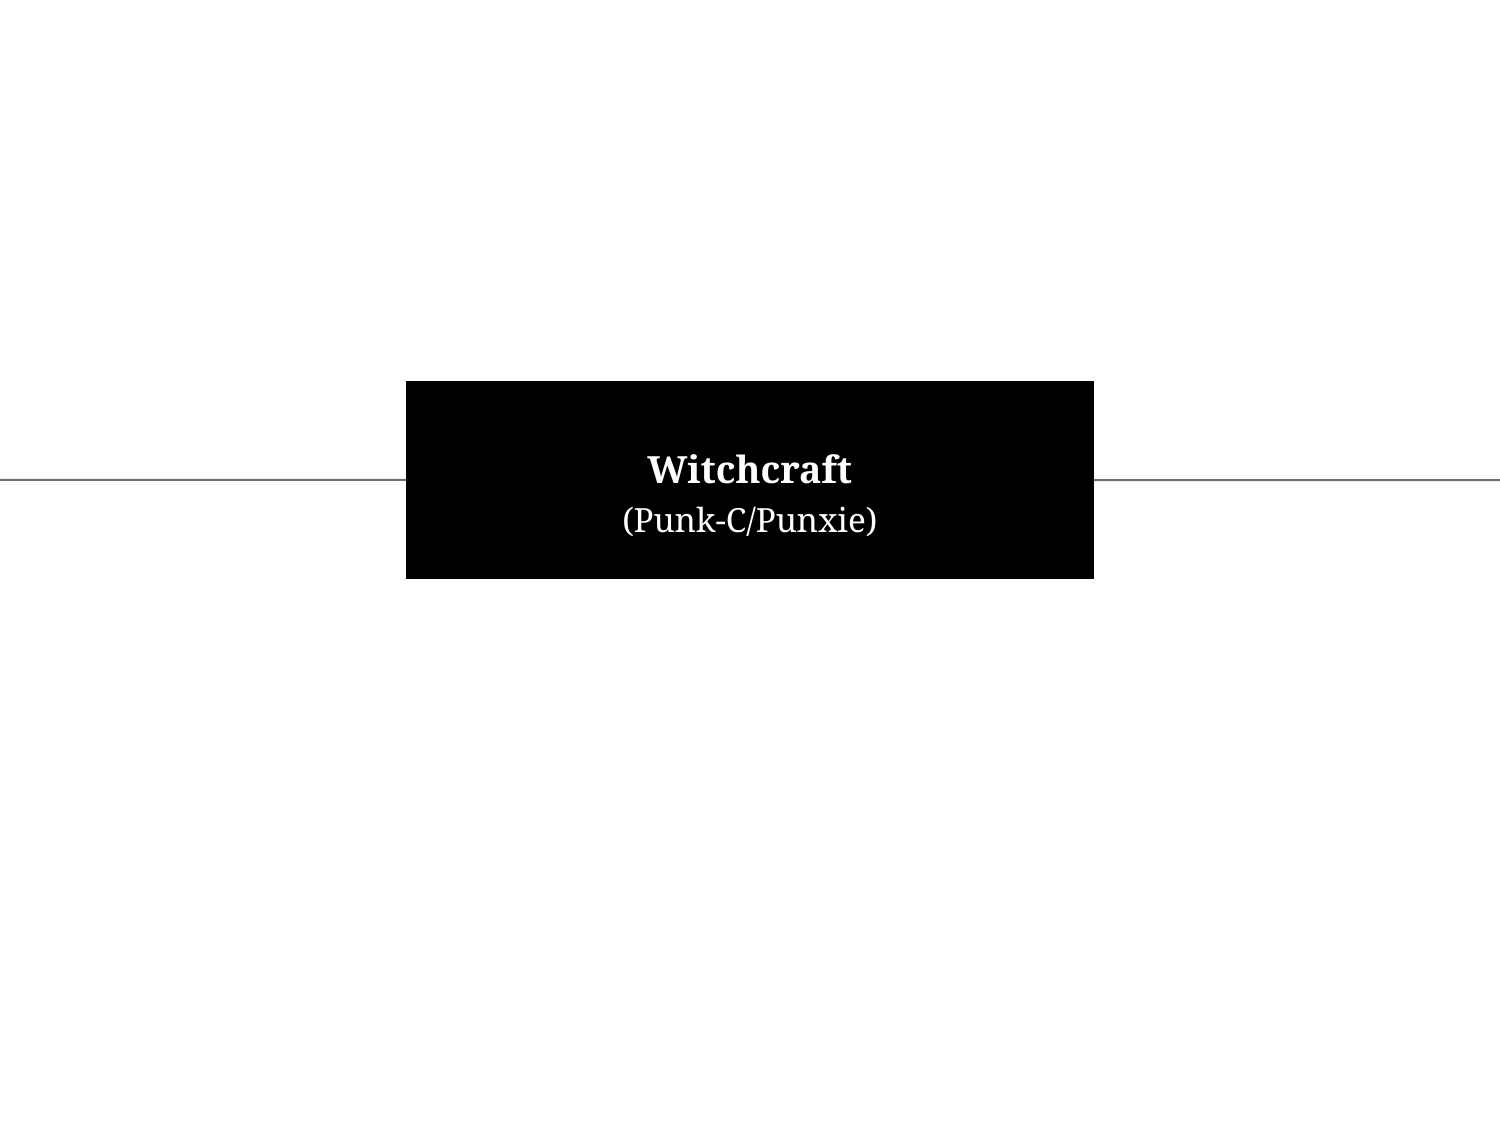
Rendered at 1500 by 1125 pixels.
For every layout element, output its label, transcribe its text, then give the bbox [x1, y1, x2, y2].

text_box (Punk-C/Punxie) [420, 499, 1080, 570]
text_box Witchcraft [420, 393, 1080, 492]
